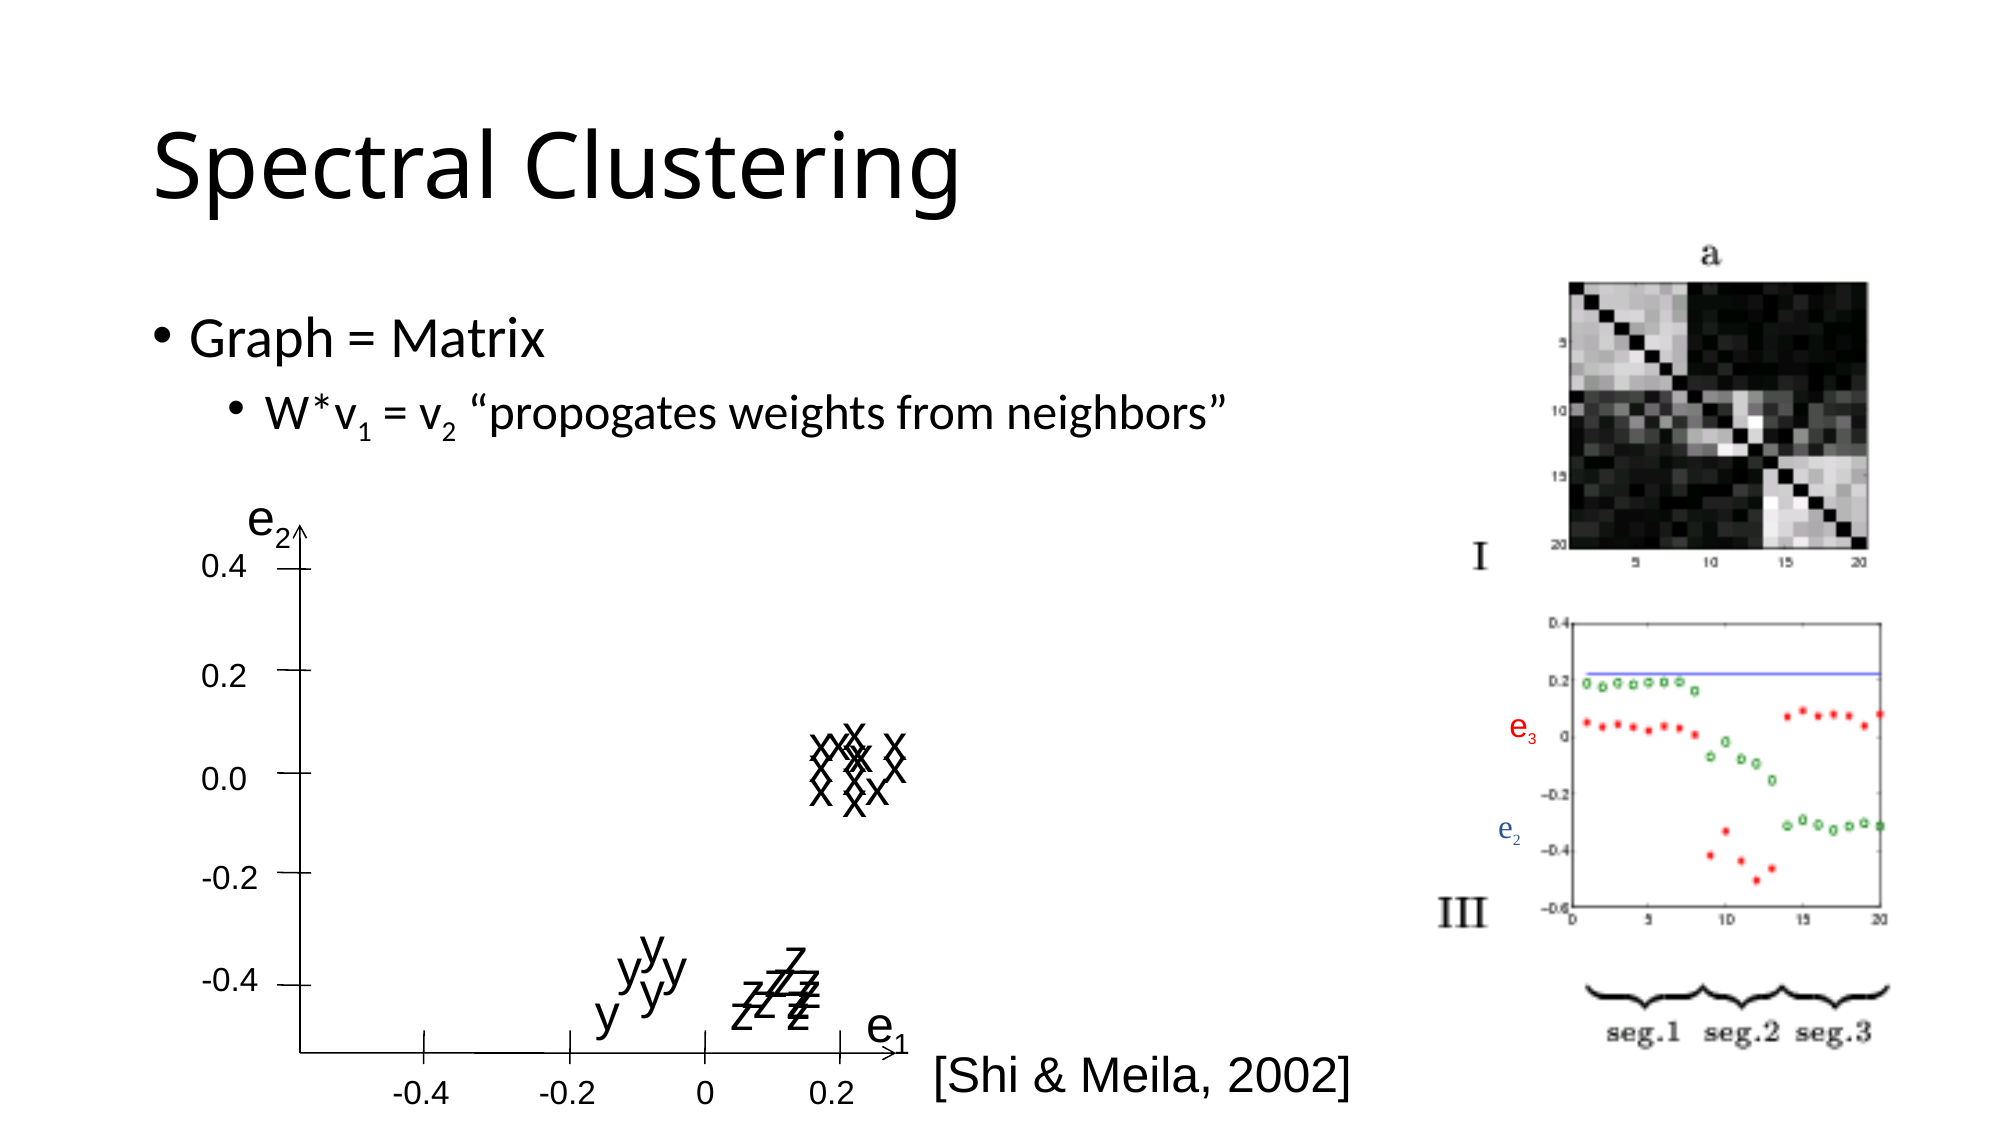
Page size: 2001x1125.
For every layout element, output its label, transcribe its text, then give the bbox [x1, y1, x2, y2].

picture [1405, 199, 1908, 585]
text_box [Shi & Meila, 2002] [926, 1035, 1367, 1109]
picture [1380, 605, 1933, 1084]
list Graph = Matrix W*v1 = v2 “propogates weights from neighbors” [137, 299, 1863, 1014]
title Spectral Clustering [137, 59, 1863, 278]
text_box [187, 479, 926, 1119]
